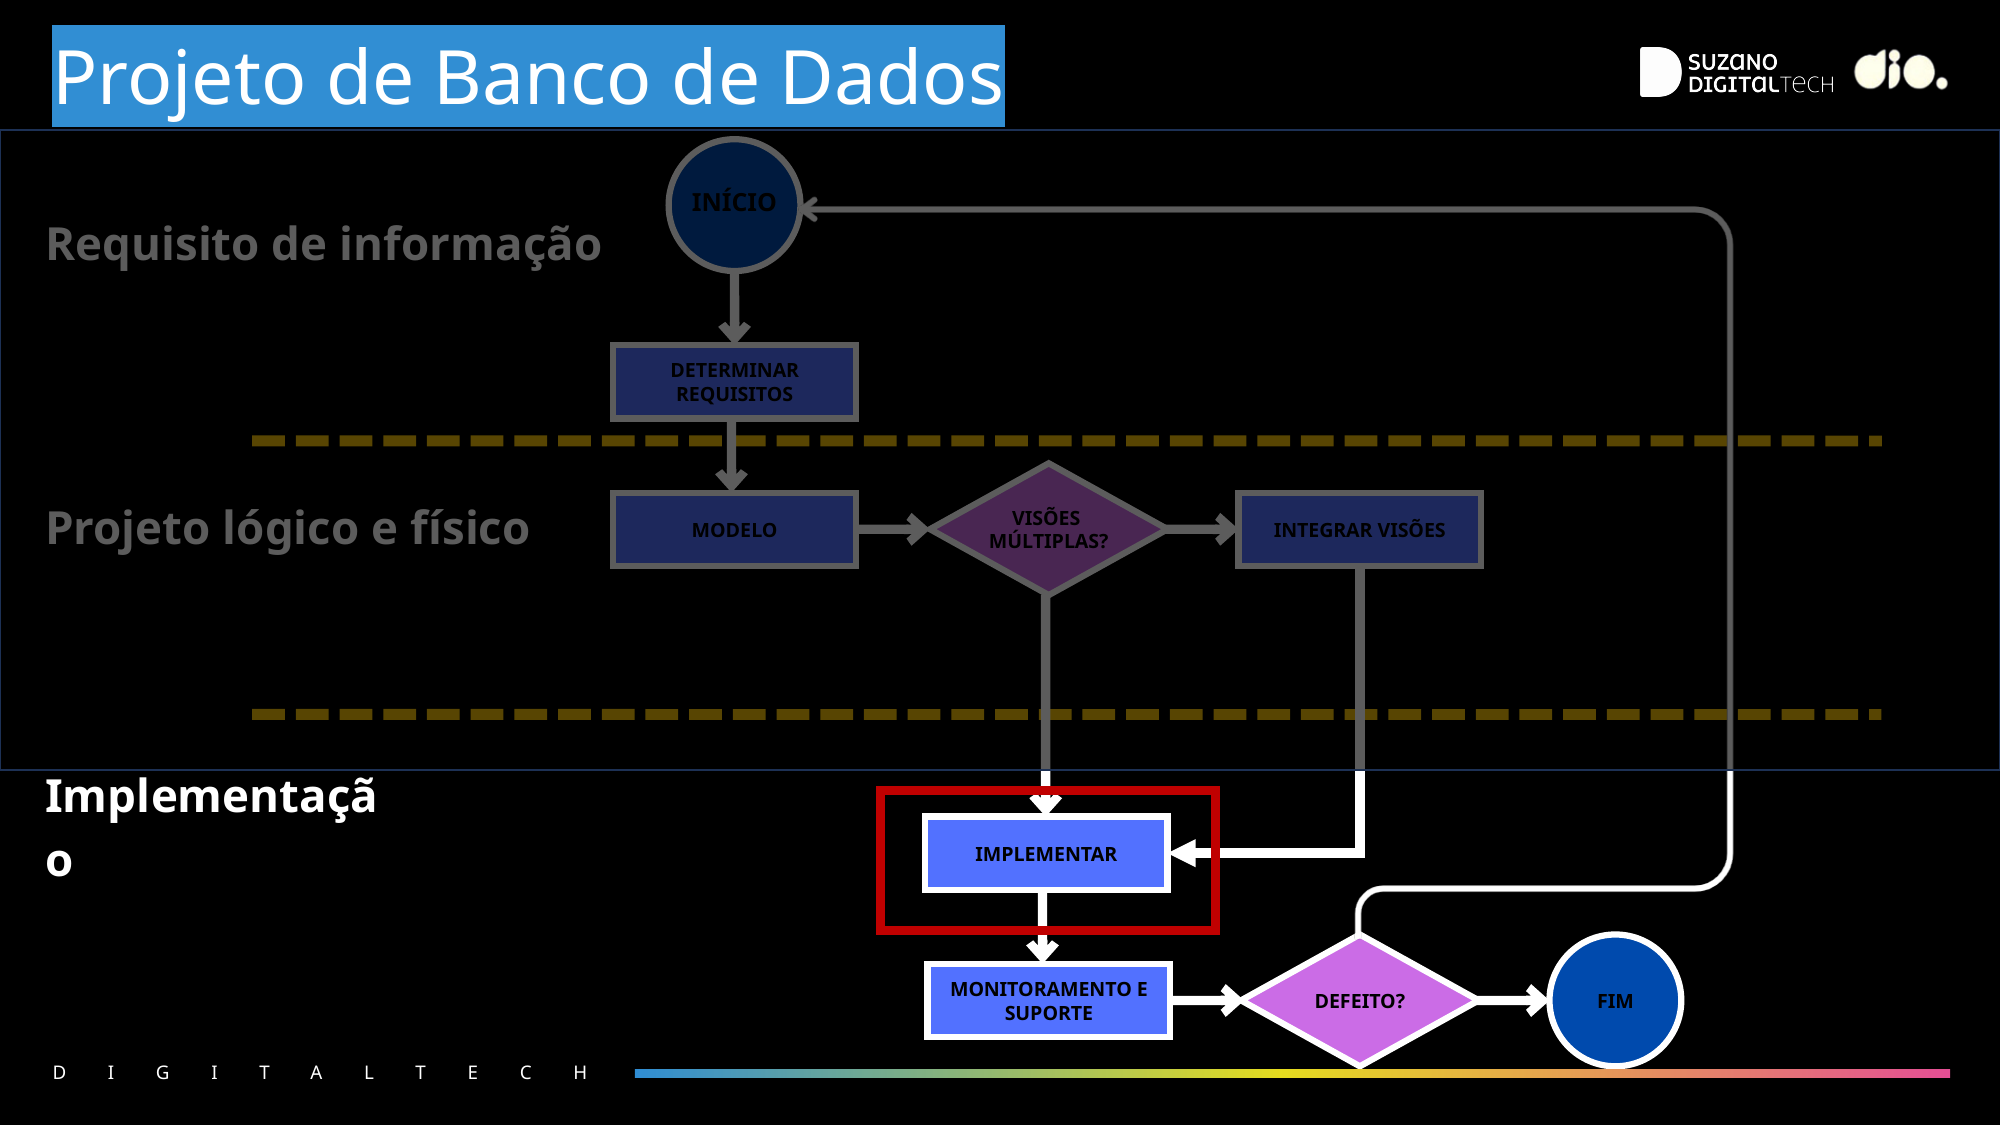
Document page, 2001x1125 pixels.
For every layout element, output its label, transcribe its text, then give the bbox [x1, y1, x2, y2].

picture [788, 178, 1784, 947]
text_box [1241, 947, 1479, 1067]
text_box Implementação [45, 771, 407, 886]
text_box [1848, 44, 1951, 94]
picture [1640, 47, 1833, 97]
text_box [927, 963, 1171, 1038]
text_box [668, 139, 801, 271]
picture [634, 1069, 1951, 1078]
text_box Projeto de Banco de Dados [37, 22, 1543, 128]
text_box [0, 129, 2000, 771]
text_box DIGITALTECH [37, 1053, 1000, 1091]
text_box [613, 345, 788, 419]
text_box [1549, 947, 1682, 1067]
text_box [613, 492, 788, 566]
